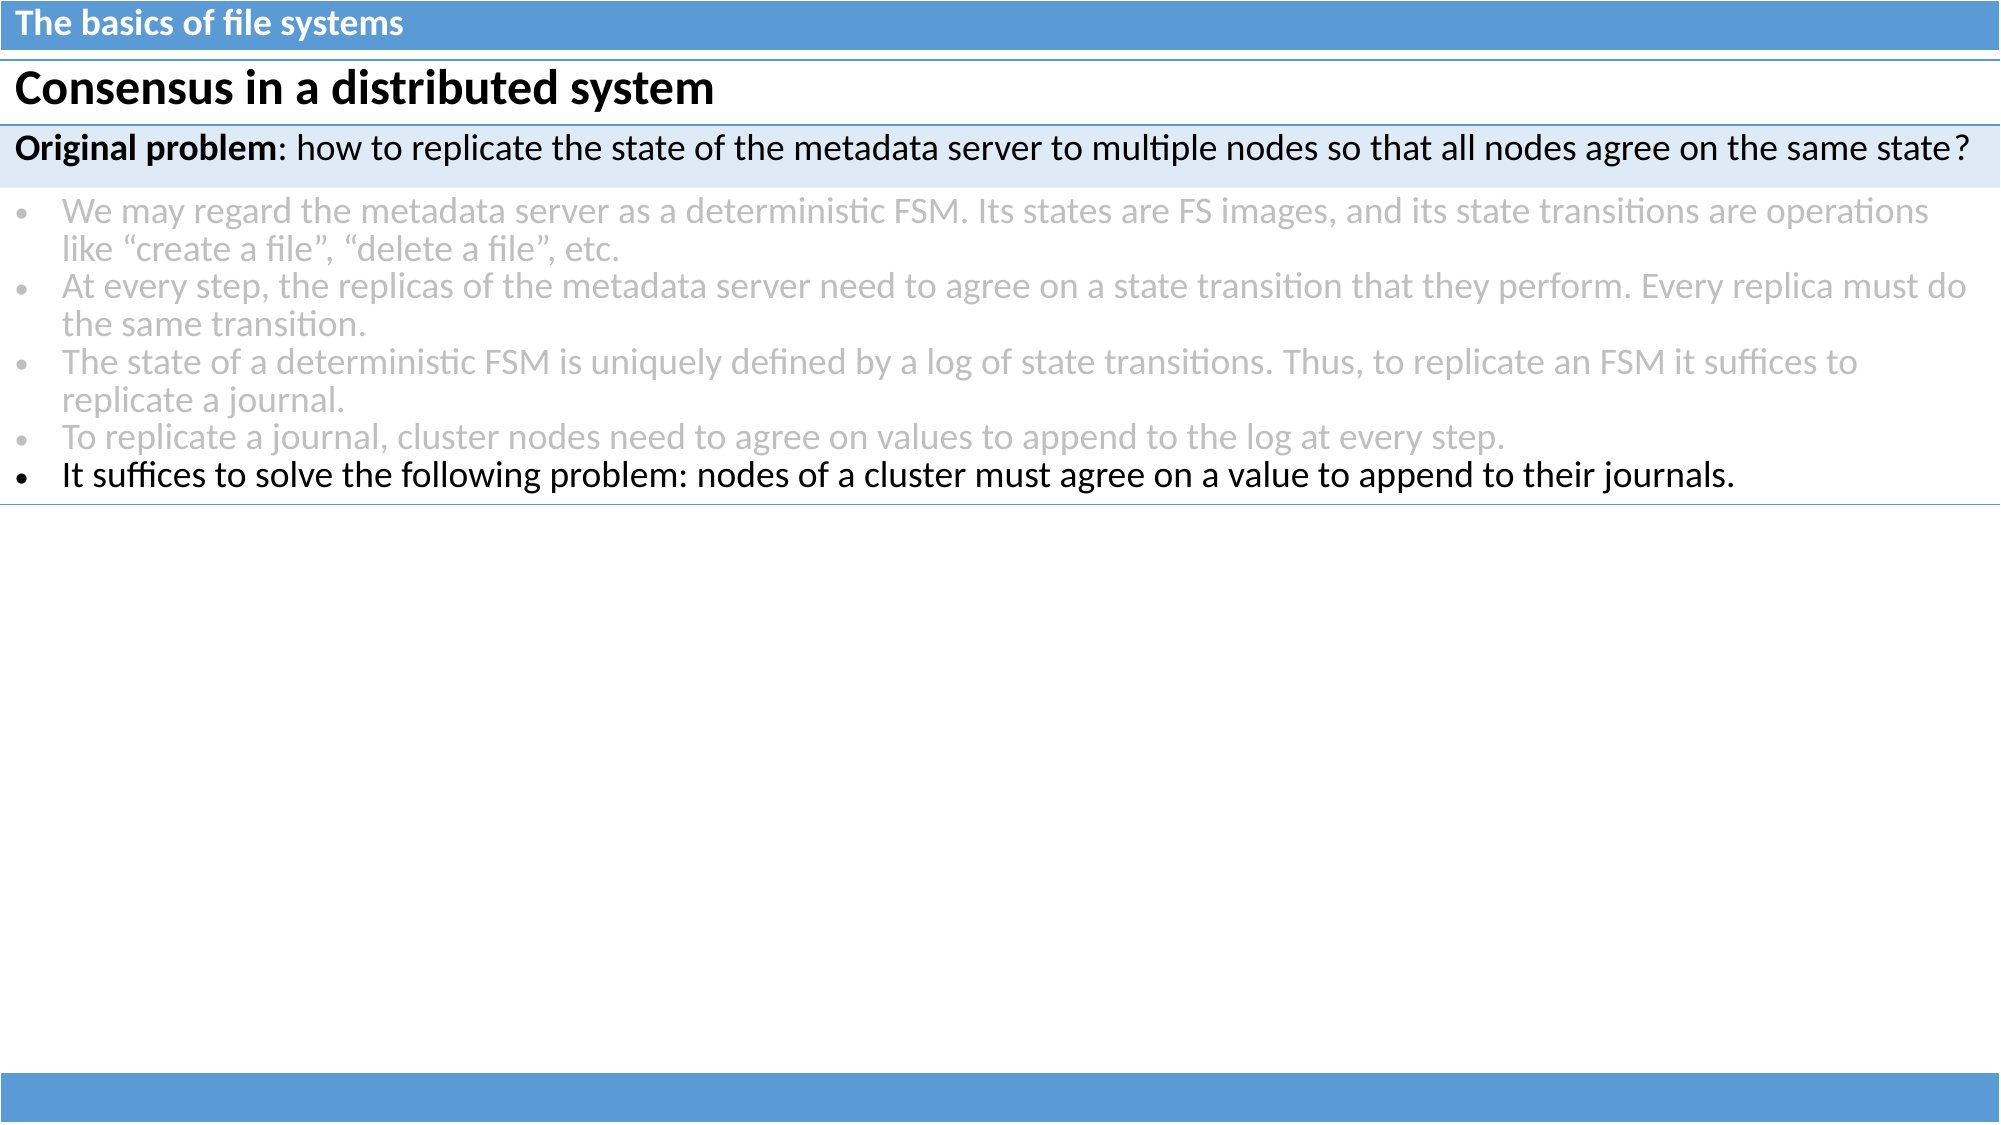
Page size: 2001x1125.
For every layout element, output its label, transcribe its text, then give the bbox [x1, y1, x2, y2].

table_header [1, 1073, 1999, 1122]
table_cell We may regard the metadata server as a deterministic FSM. Its states are FS images, and its state transitions are operations like “create a file”, “delete a file”, etc. At every step, the replicas of the metadata server need to agree on a state transition that they perform. Every replica must do the same transition. The state of a deterministic FSM is uniquely defined by a log of state transitions. Thus, to replicate an FSM it suffices to replicate a journal. To replicate a journal, cluster nodes need to agree on values to append to the log at every step. It suffices to solve the following problem: nodes of a cluster must agree on a value to append to their journals. [0, 188, 2000, 504]
table_cell Original problem: how to replicate the state of the metadata server to multiple nodes so that all nodes agree on the same state? [0, 126, 2000, 188]
table_header The basics of file systems [1, 1, 1999, 50]
table_header Consensus in a distributed system [0, 61, 2000, 124]
